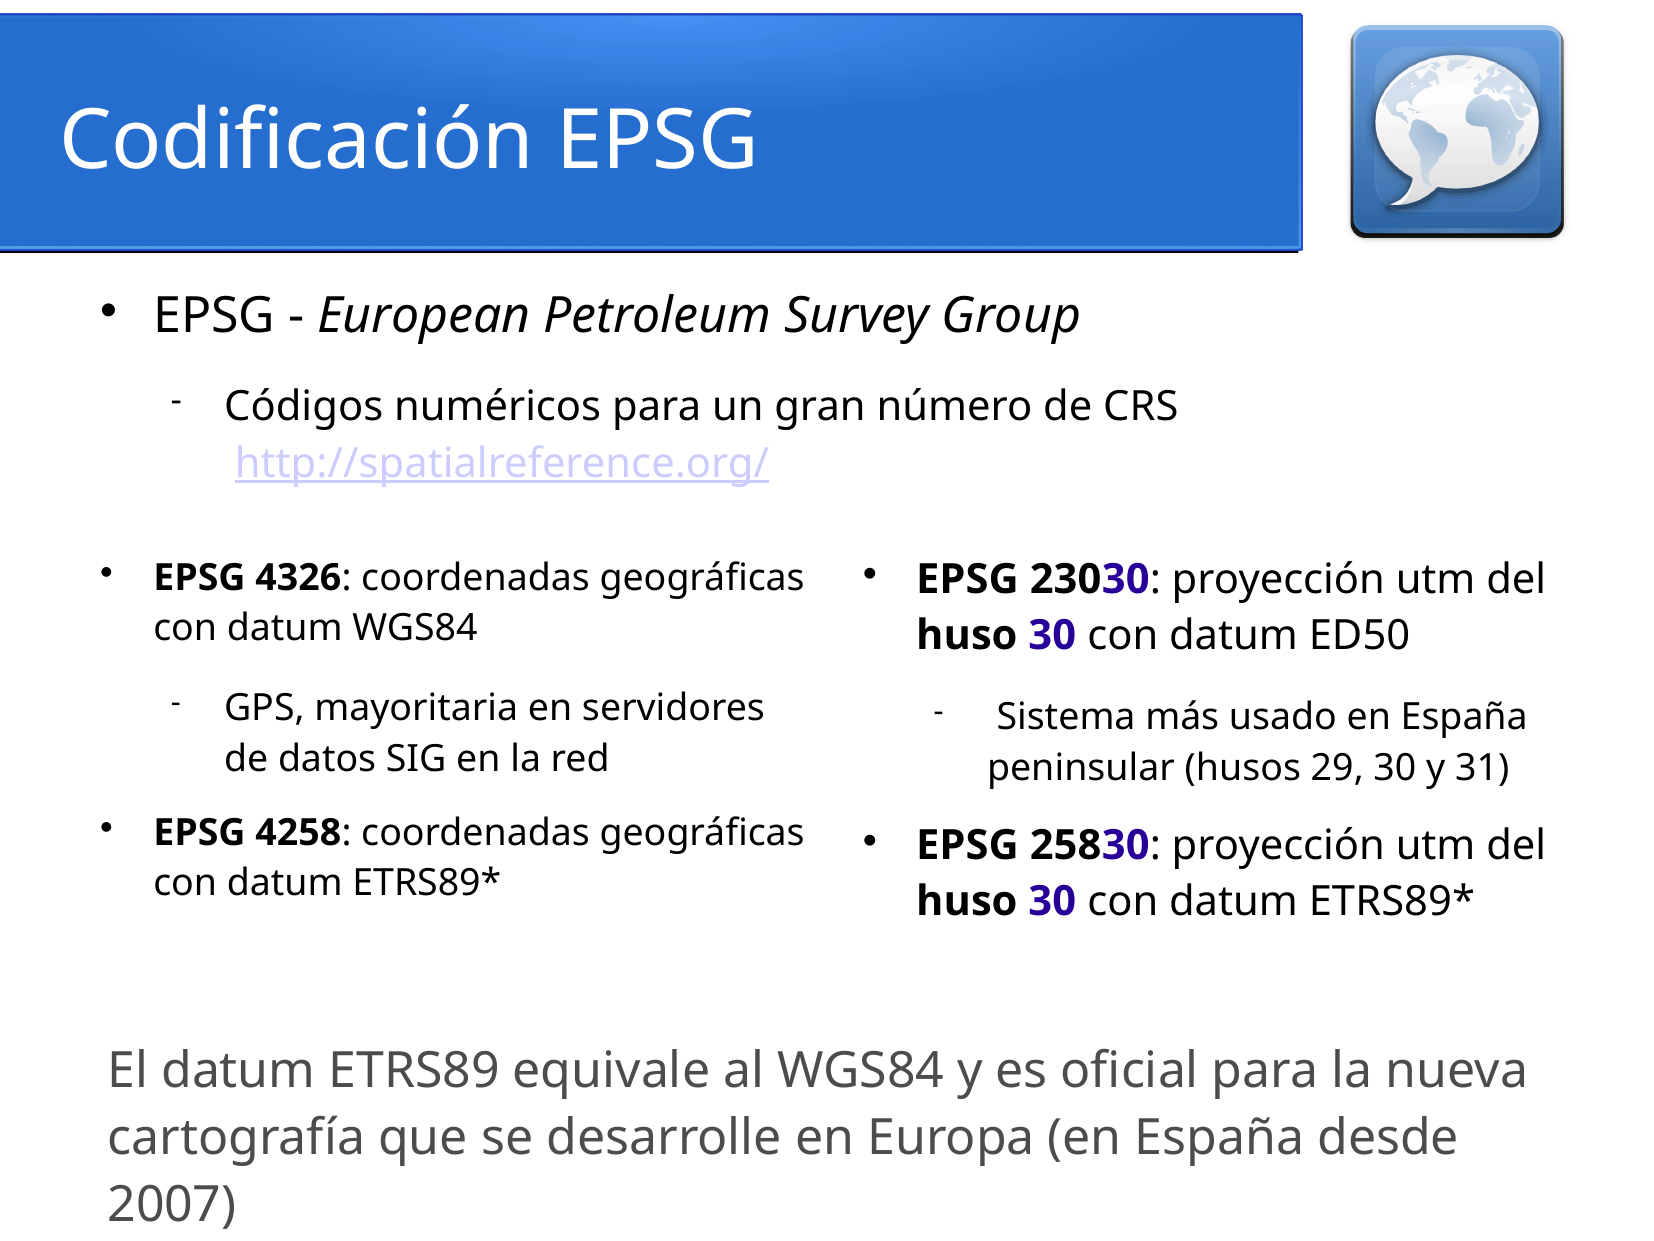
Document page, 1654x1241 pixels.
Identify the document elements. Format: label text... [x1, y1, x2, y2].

text_box EPSG - European Petroleum Survey Group Códigos numéricos para un gran número de CRS http://spatialreference.org/ [82, 275, 1571, 498]
text_box EPSG 23030: proyección utm del huso 30 con datum ED50 Sistema más usado en España peninsular (husos 29, 30 y 31) EPSG 25830: proyección utm del huso 30 con datum ETRS89* [845, 545, 1572, 1030]
picture [1338, 10, 1576, 248]
text_box El datum ETRS89 equivale al WGS84 y es oficial para la nueva cartografía que se desarrolle en Europa (en España desde 2007) [107, 1030, 1596, 1136]
title Codificación EPSG [59, 25, 1283, 233]
picture [0, 11, 1307, 258]
list EPSG 4326: coordenadas geográficas con datum WGS84 GPS, mayoritaria en servidores de datos SIG en la red EPSG 4258: coordenadas geográficas con datum ETRS89* [82, 547, 809, 1057]
